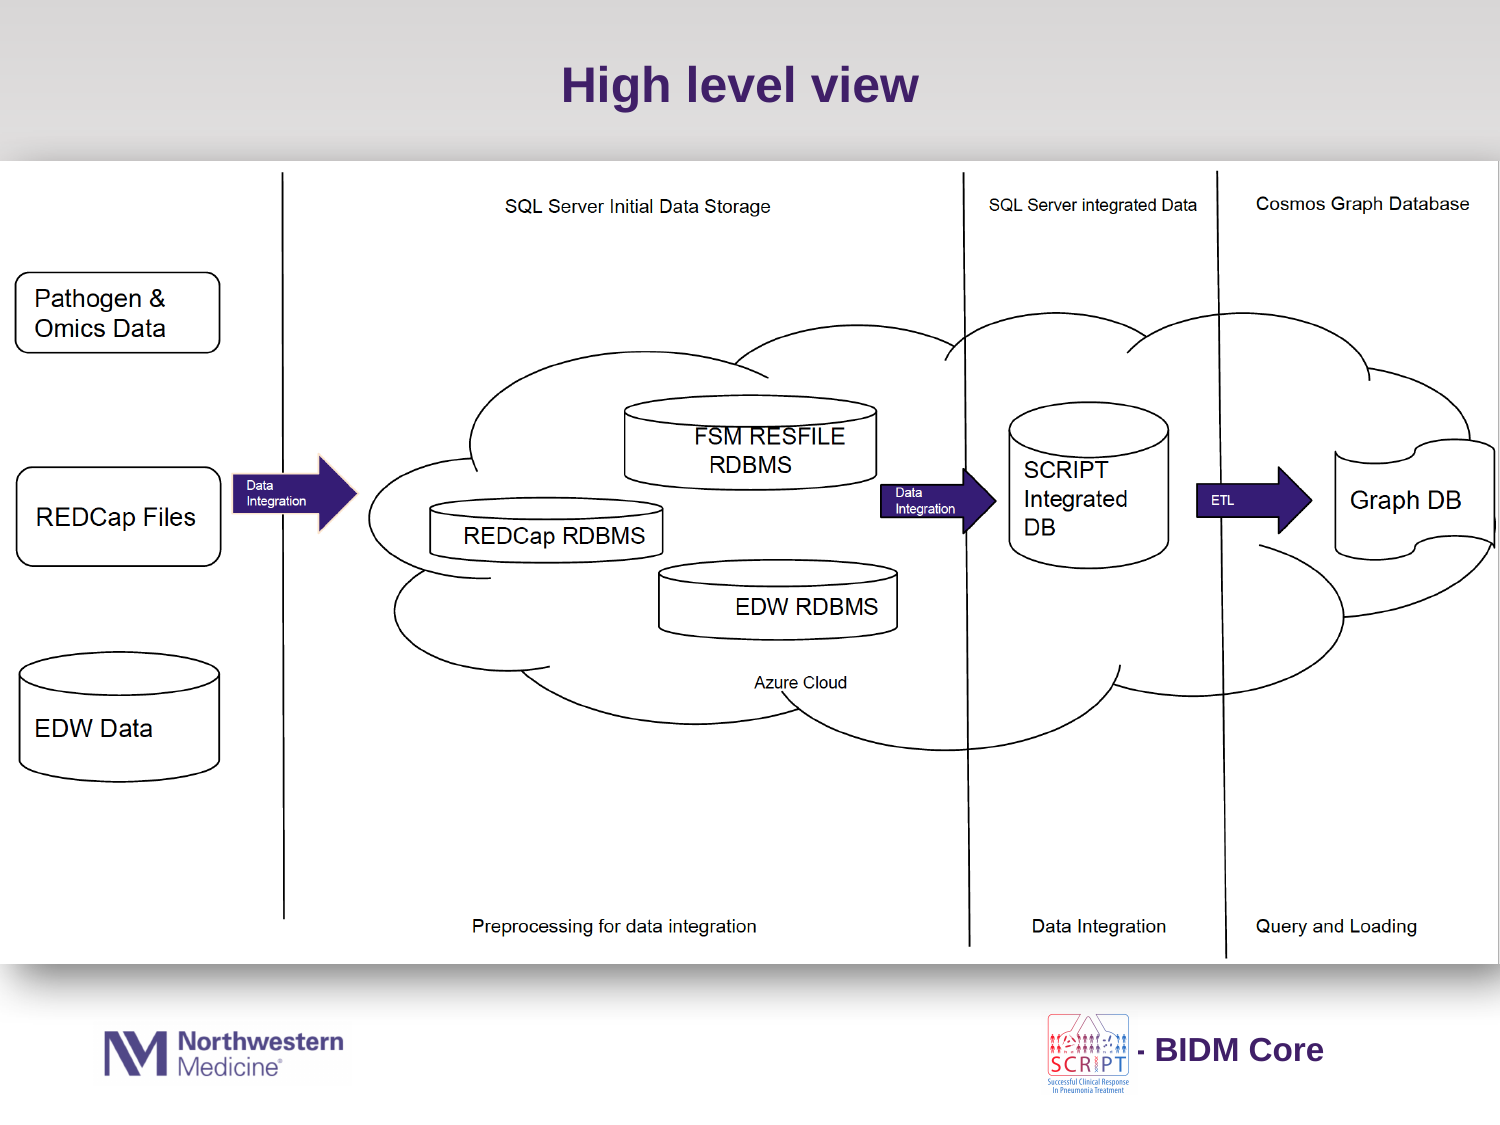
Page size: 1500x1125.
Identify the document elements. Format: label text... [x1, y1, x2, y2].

picture [0, 161, 1500, 964]
picture [1041, 1011, 1138, 1095]
picture [93, 1021, 352, 1086]
text_box High level view [429, 45, 1051, 121]
